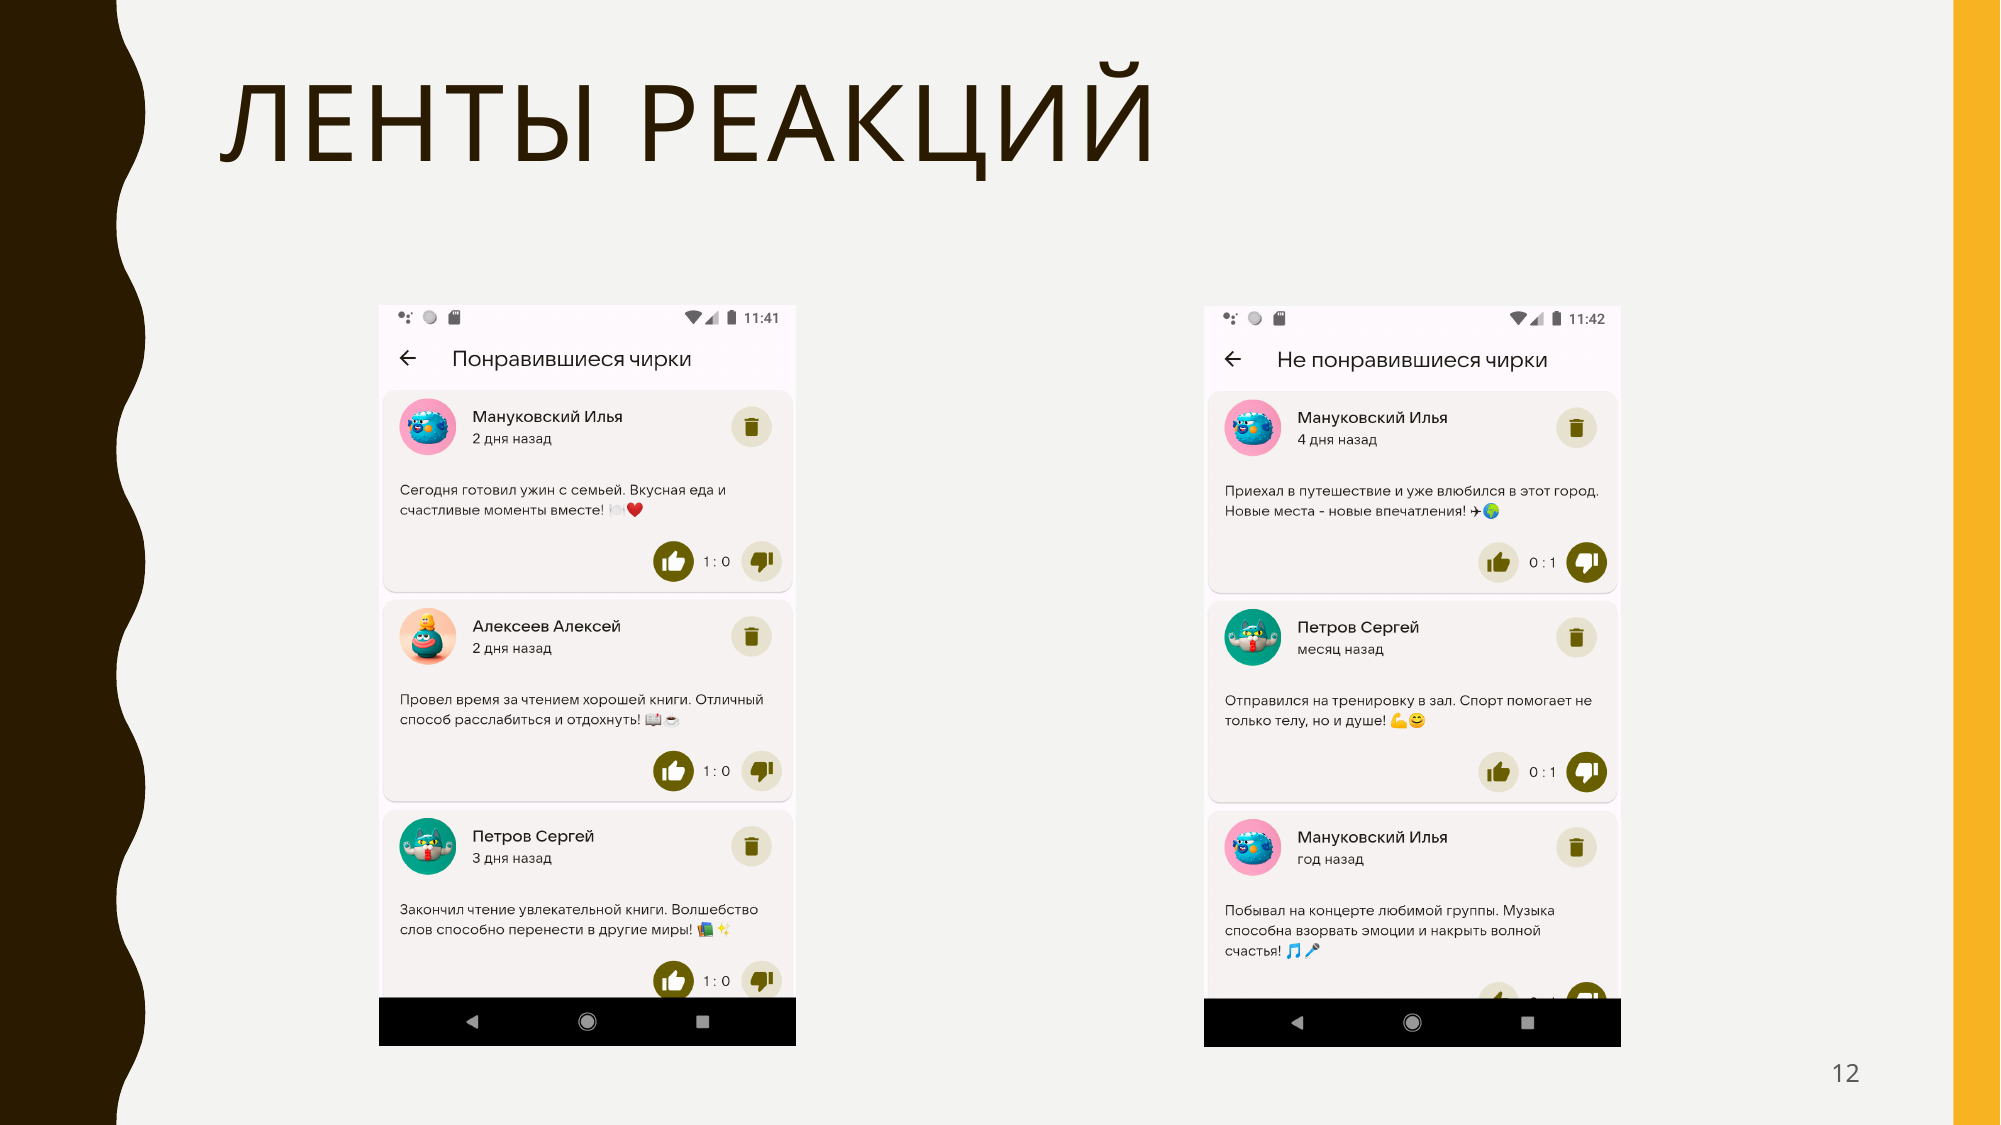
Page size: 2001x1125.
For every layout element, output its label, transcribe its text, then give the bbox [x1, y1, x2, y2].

picture [1204, 306, 1621, 1047]
picture [379, 305, 796, 1046]
title Ленты реакций [205, 62, 1875, 308]
slide_number 12 [1412, 1045, 1875, 1103]
